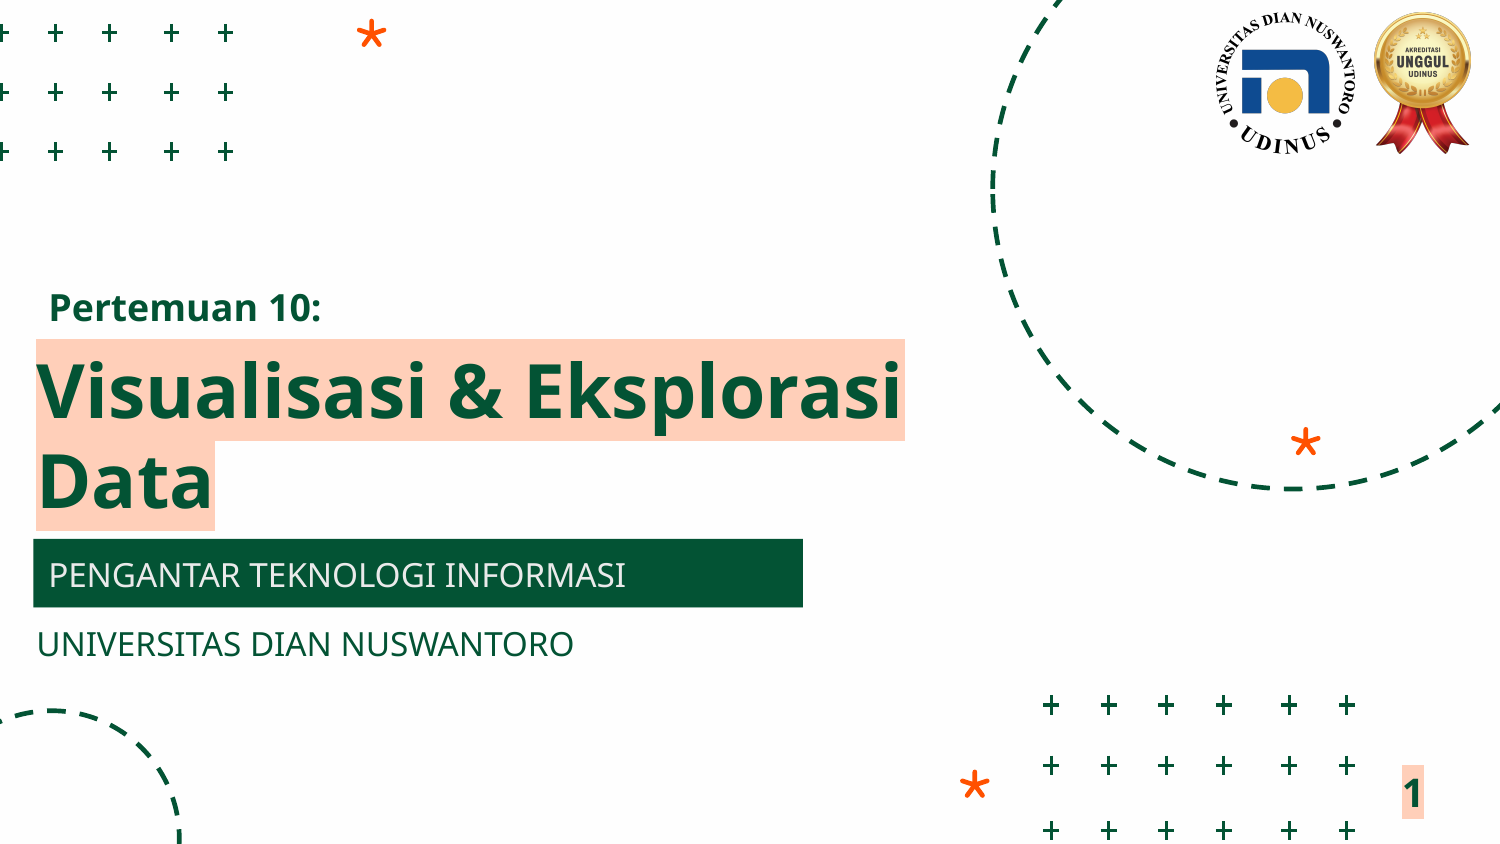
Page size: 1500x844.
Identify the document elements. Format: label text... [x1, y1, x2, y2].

text_box [992, 0, 1500, 490]
subtitle PENGANTAR TEKNOLOGI INFORMASI [33, 539, 803, 607]
title Visualisasi & Eksplorasi Data [21, 325, 940, 539]
text_box Pertemuan 10: [33, 269, 803, 339]
text_box UNIVERSITAS DIAN NUSWANTORO [21, 607, 929, 677]
slide_number 1 [1356, 771, 1471, 818]
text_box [1216, 12, 1471, 154]
